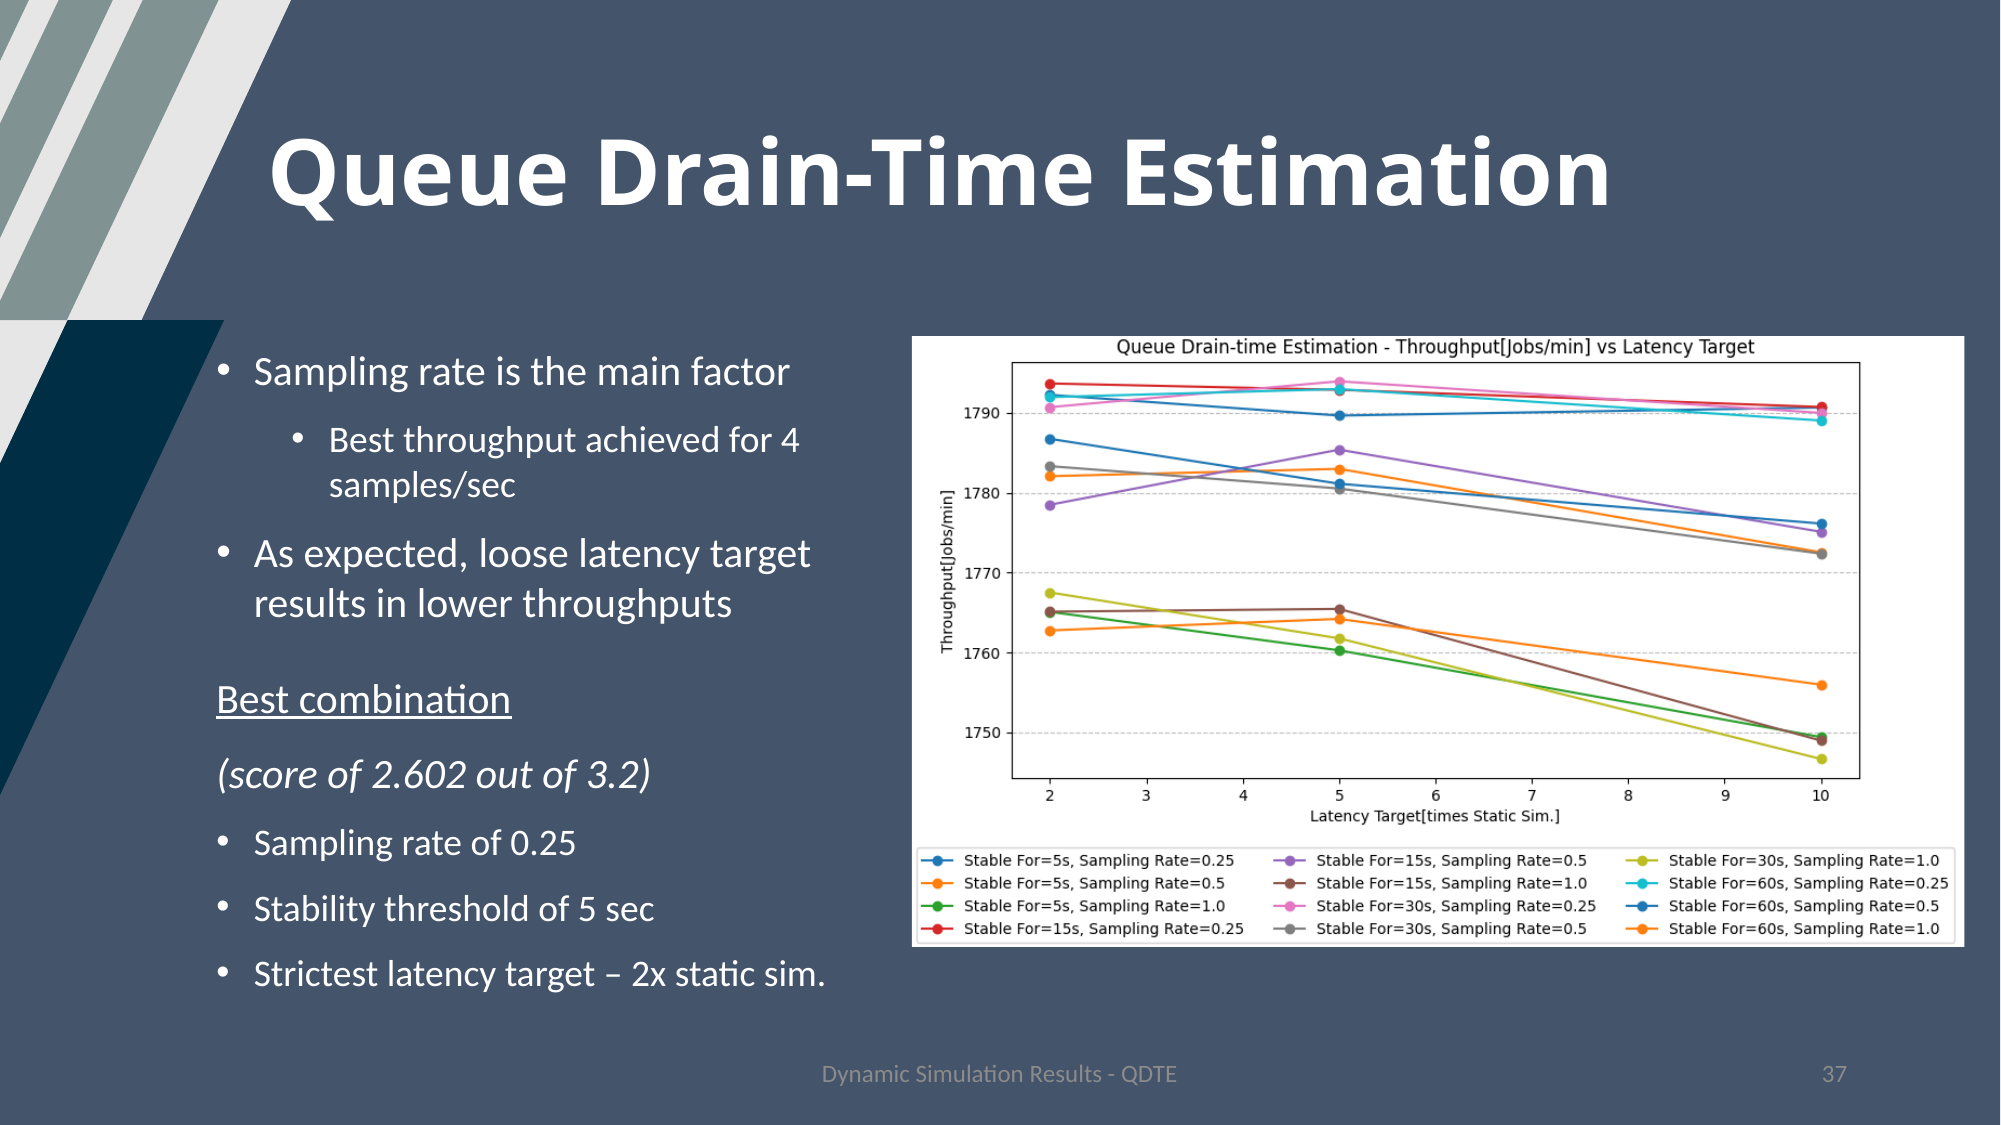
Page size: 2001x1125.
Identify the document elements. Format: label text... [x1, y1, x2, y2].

text_box Sampling rate is the main factor Best throughput achieved for 4 samples/sec As expected, loose latency target results in lower throughputs Best combination (score of 2.602 out of 3.2) Sampling rate of 0.25 Stability threshold of 5 sec Strictest latency target – 2x static sim. [201, 336, 903, 956]
picture [911, 336, 1965, 947]
text_box Queue Drain-Time Estimation [252, 67, 1978, 285]
footer Dynamic Simulation Results - QDTE [662, 1042, 1338, 1103]
slide_number 37 [1412, 1042, 1863, 1103]
